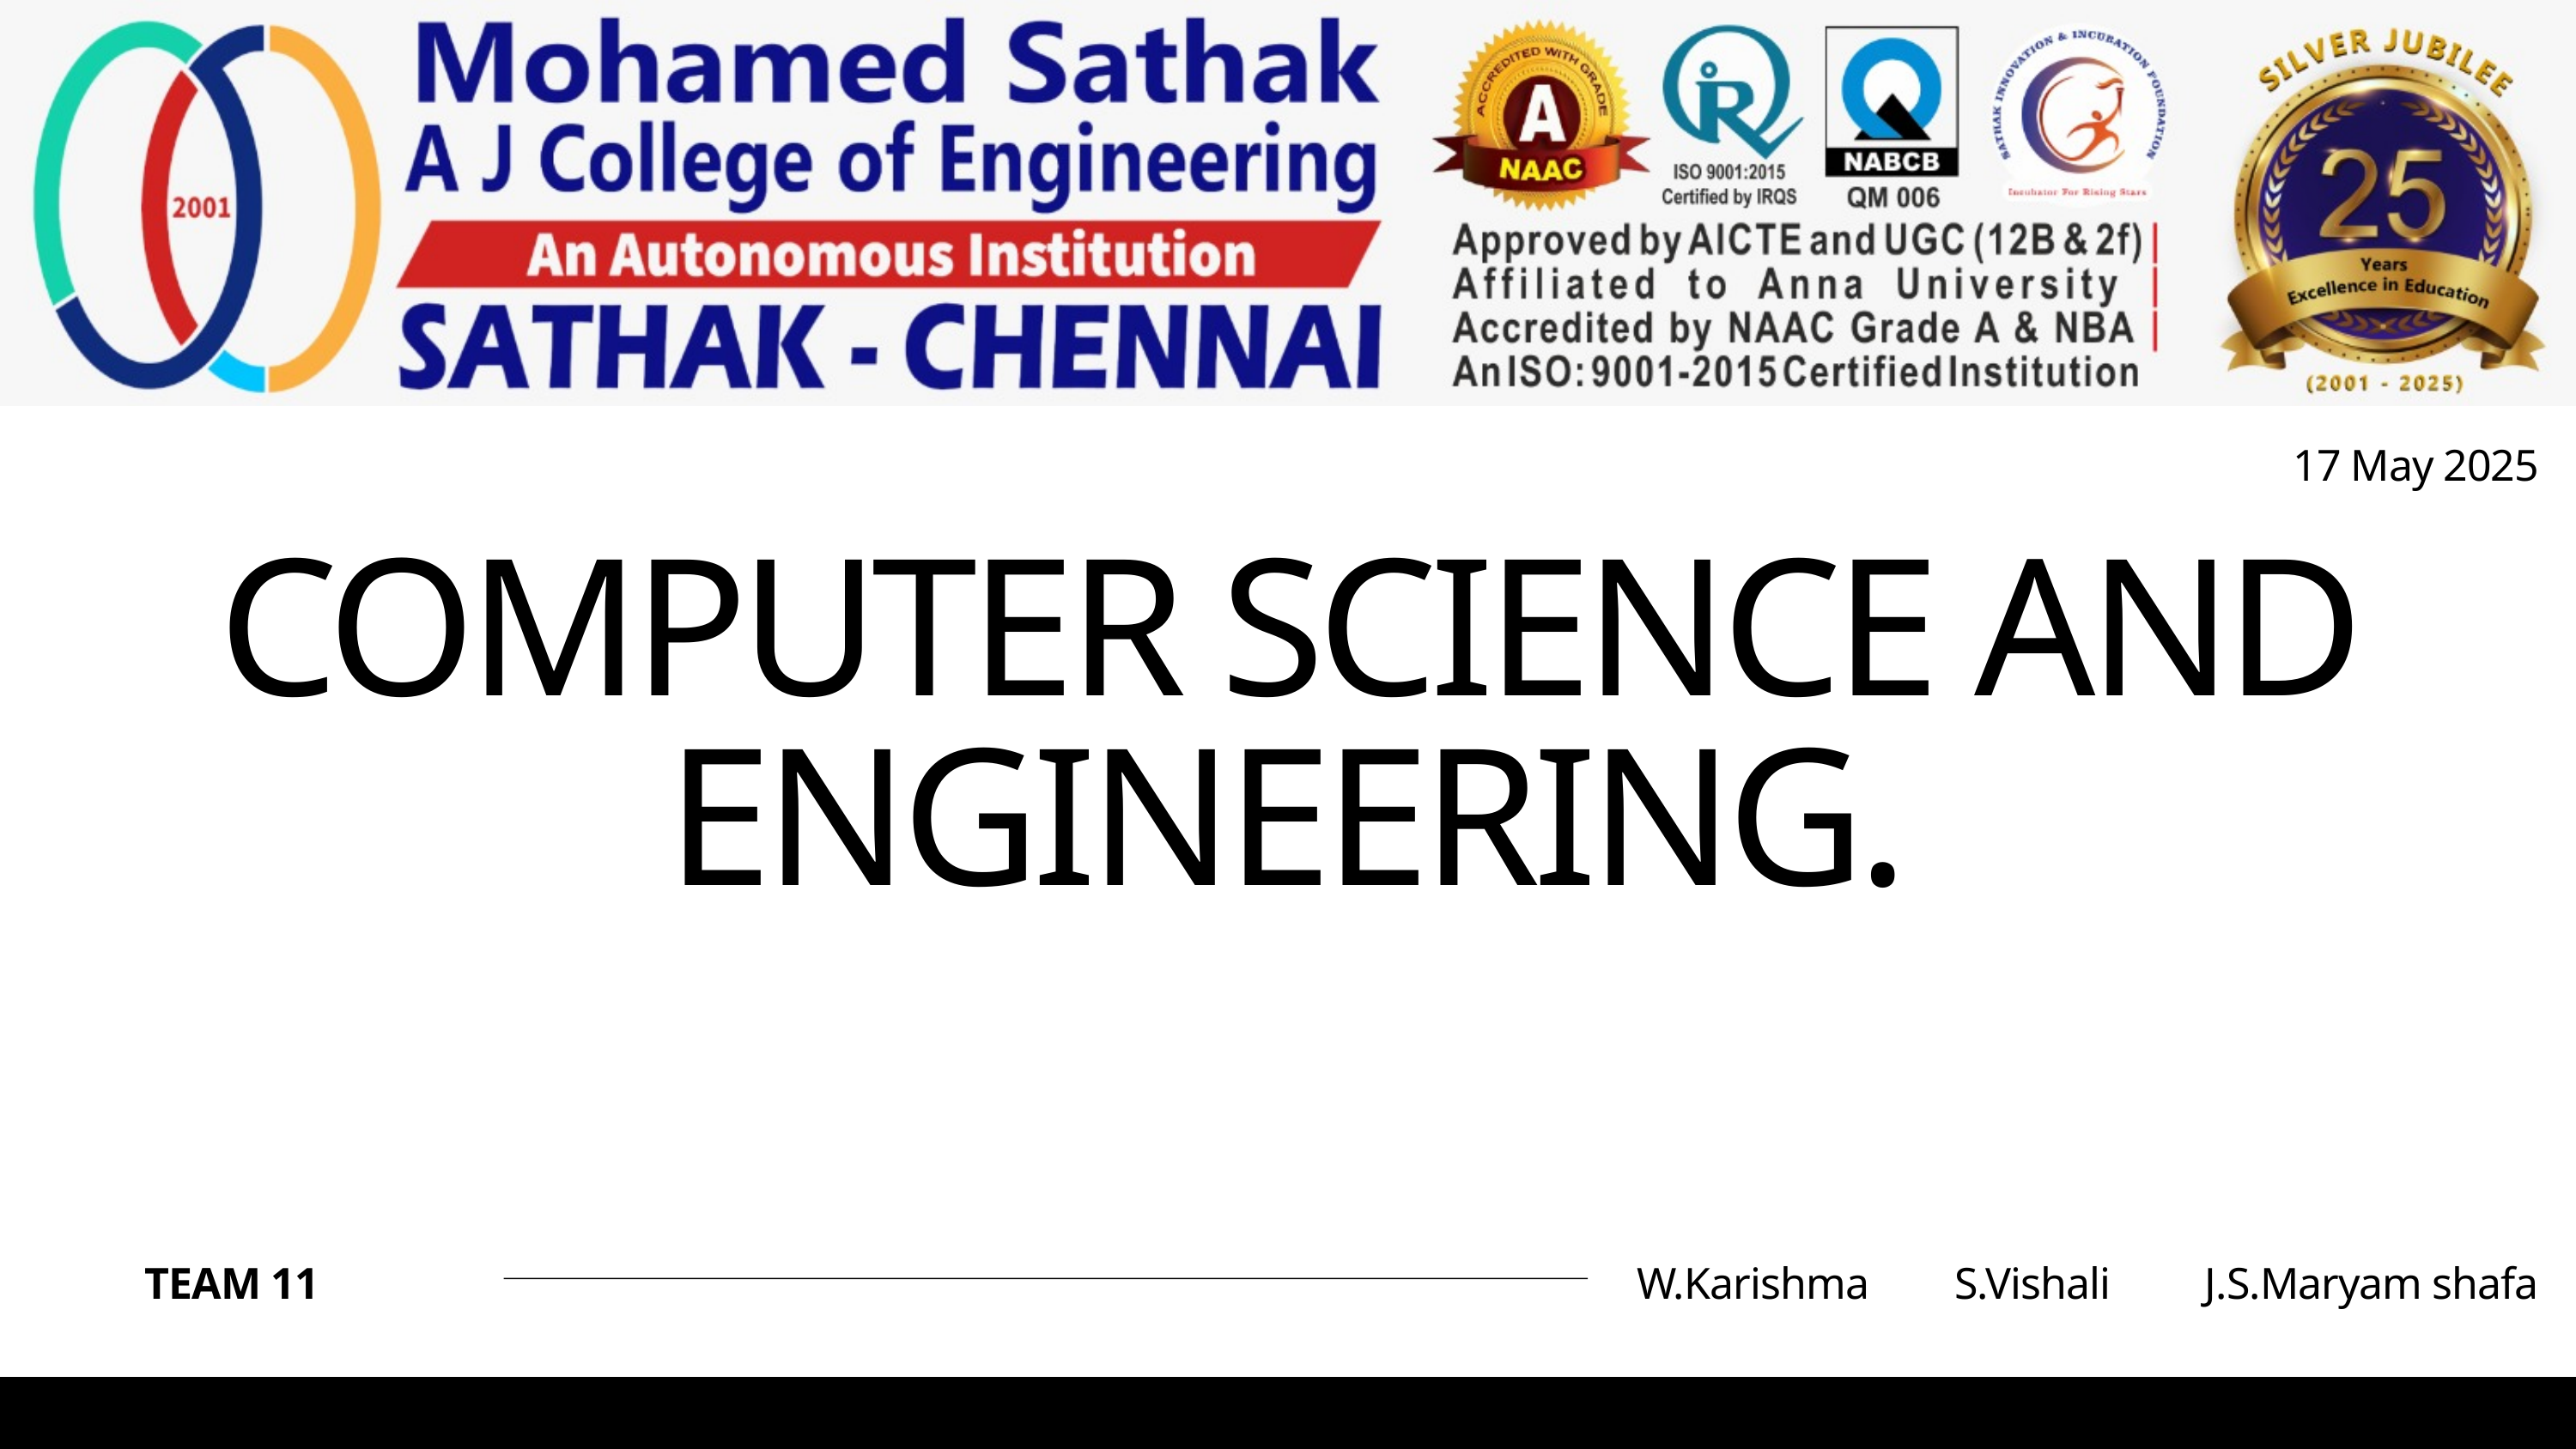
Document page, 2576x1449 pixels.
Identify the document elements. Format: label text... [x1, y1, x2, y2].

text_box J.S.Maryam shafa [2154, 1247, 2539, 1308]
text_box 17 May 2025 [2152, 429, 2539, 490]
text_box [0, 1376, 2576, 1449]
text_box S.Vishali [1913, 1247, 2111, 1308]
text_box TEAM 11 [144, 1247, 504, 1308]
text_box COMPUTER SCIENCE AND ENGINEERING. [72, 543, 2504, 924]
text_box W.Karishma [1588, 1247, 1869, 1308]
text_box [0, 0, 2576, 406]
